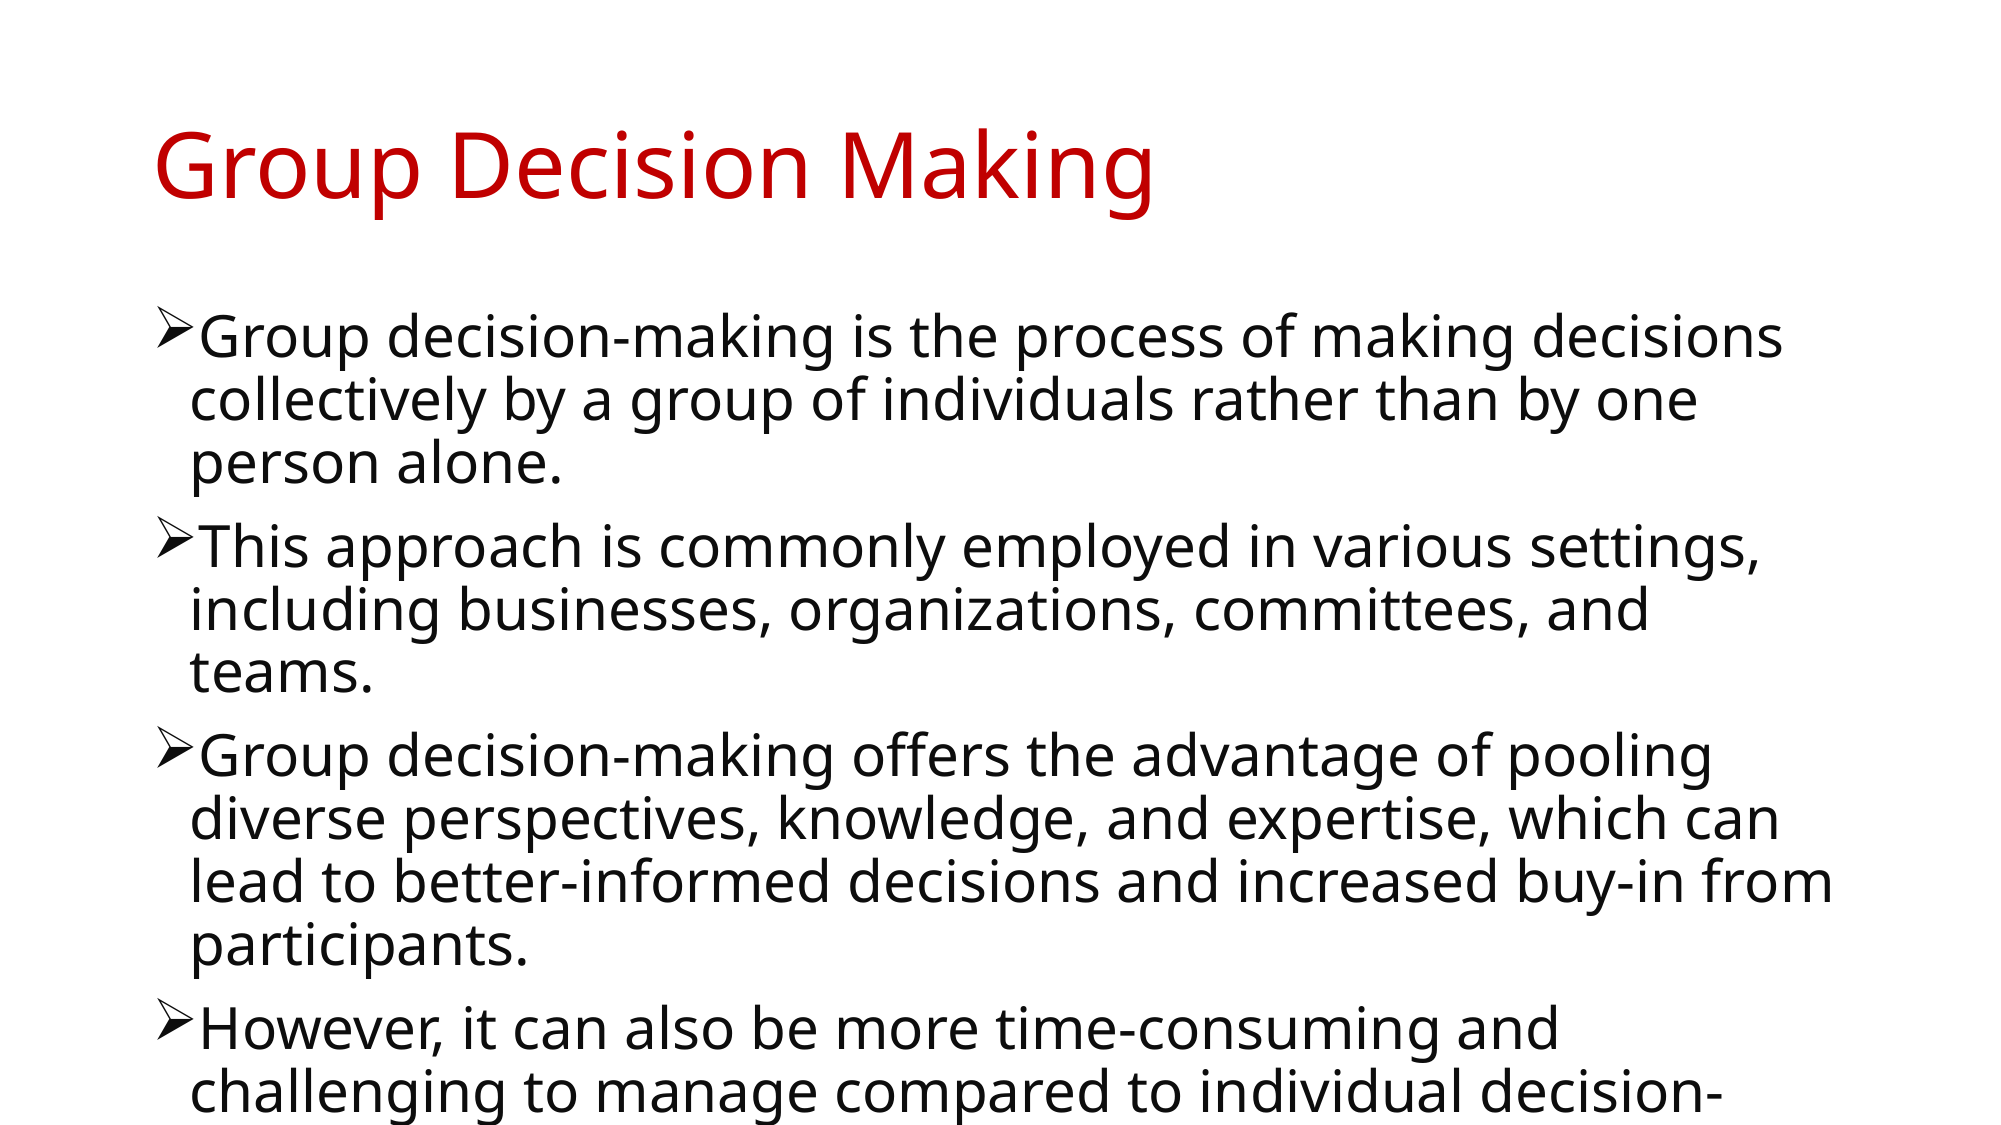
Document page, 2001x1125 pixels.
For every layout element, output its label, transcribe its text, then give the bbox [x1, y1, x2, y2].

title Group Decision Making [137, 59, 1863, 278]
list Group decision-making is the process of making decisions collectively by a group of individuals rather than by one person alone. This approach is commonly employed in various settings, including businesses, organizations, committees, and teams. Group decision-making offers the advantage of pooling diverse perspectives, knowledge, and expertise, which can lead to better-informed decisions and increased buy-in from participants. However, it can also be more time-consuming and challenging to manage compared to individual decision-making. [137, 299, 1863, 1014]
